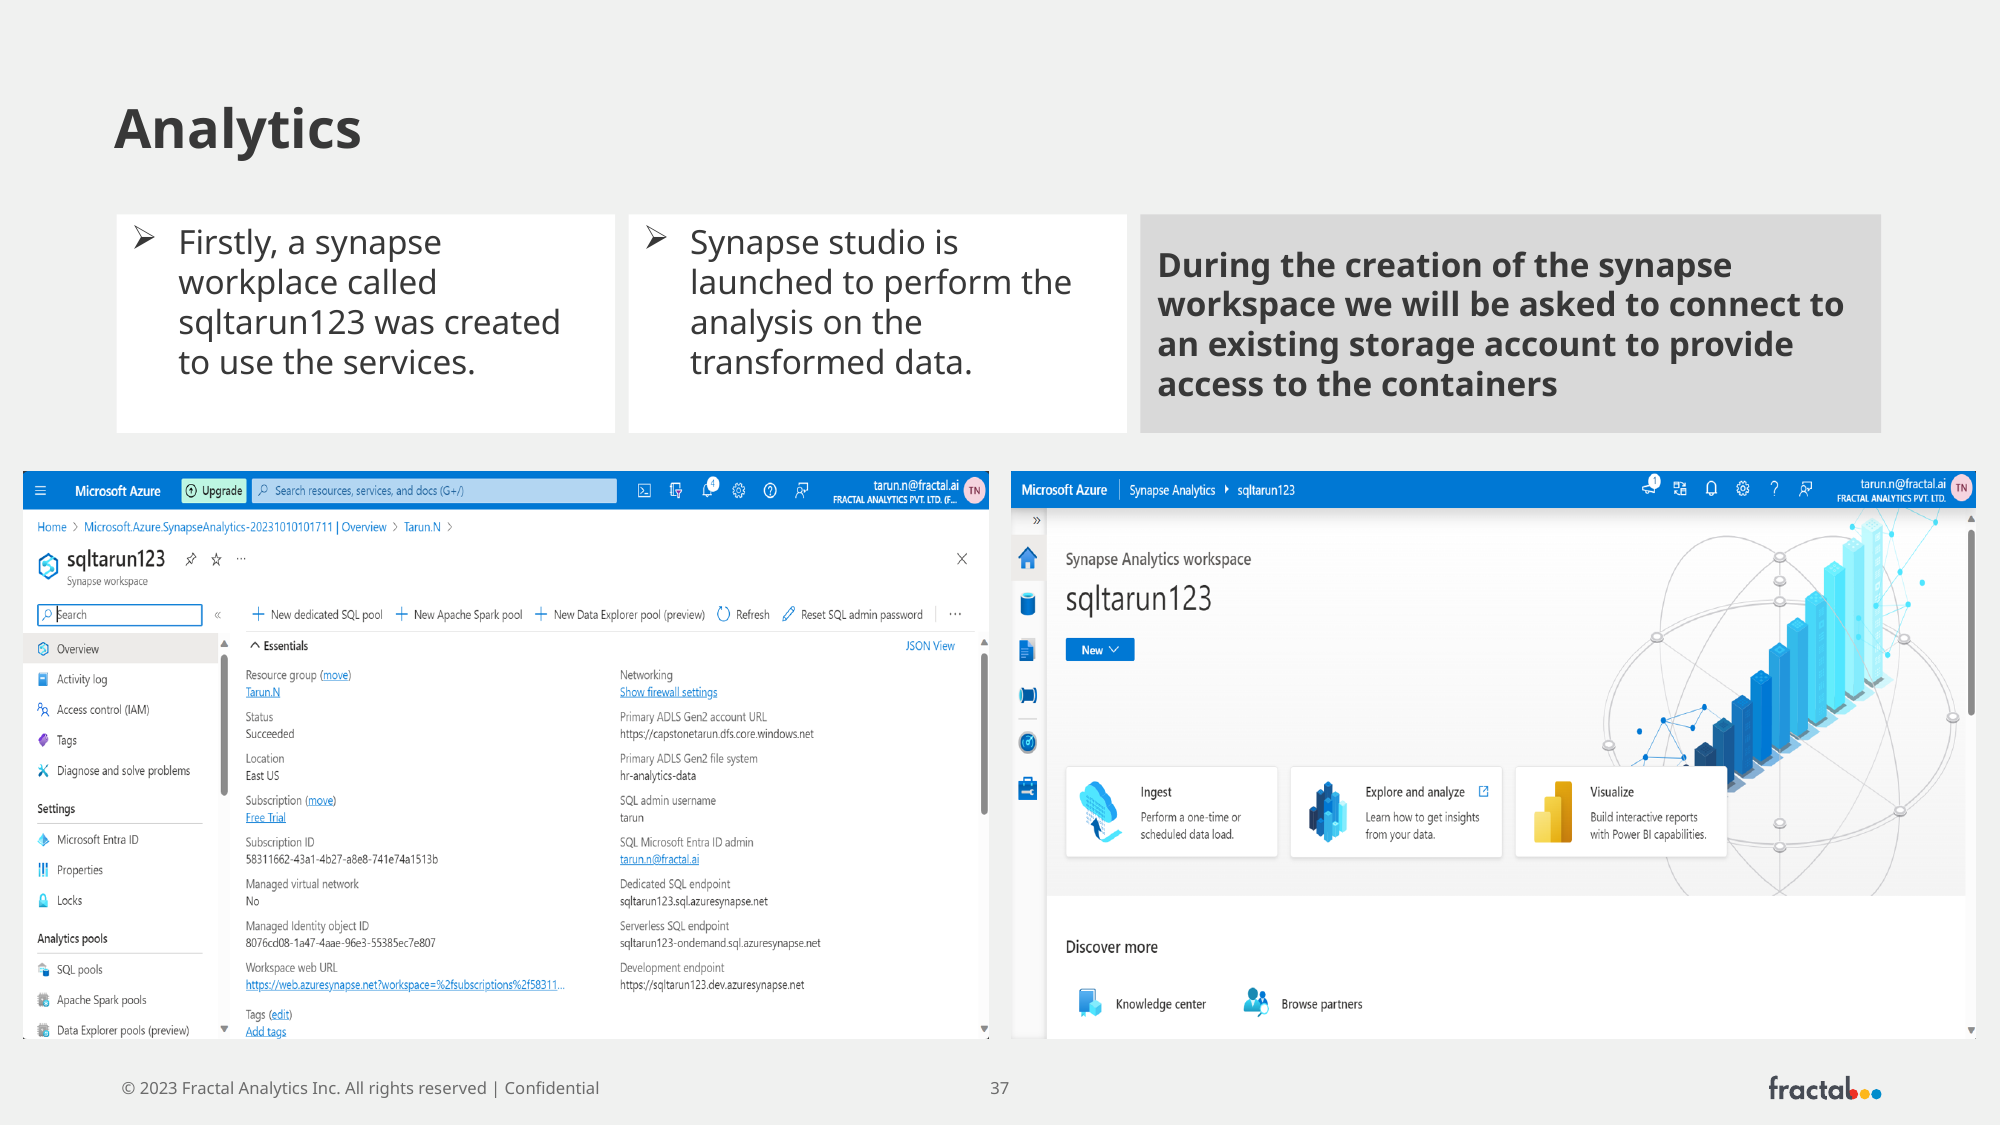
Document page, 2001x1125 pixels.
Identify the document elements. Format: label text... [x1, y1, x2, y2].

list Firstly, a synapse workplace called sqltarun123 was created to use the services. [116, 214, 616, 433]
picture [1011, 471, 1976, 1039]
list During the creation of the synapse workspace we will be asked to connect to an existing storage account to provide access to the containers [1140, 214, 1882, 433]
list Synapse studio is launched to perform the analysis on the transformed data. [628, 214, 1127, 433]
picture [23, 471, 989, 1039]
title Analytics [99, 86, 1880, 168]
